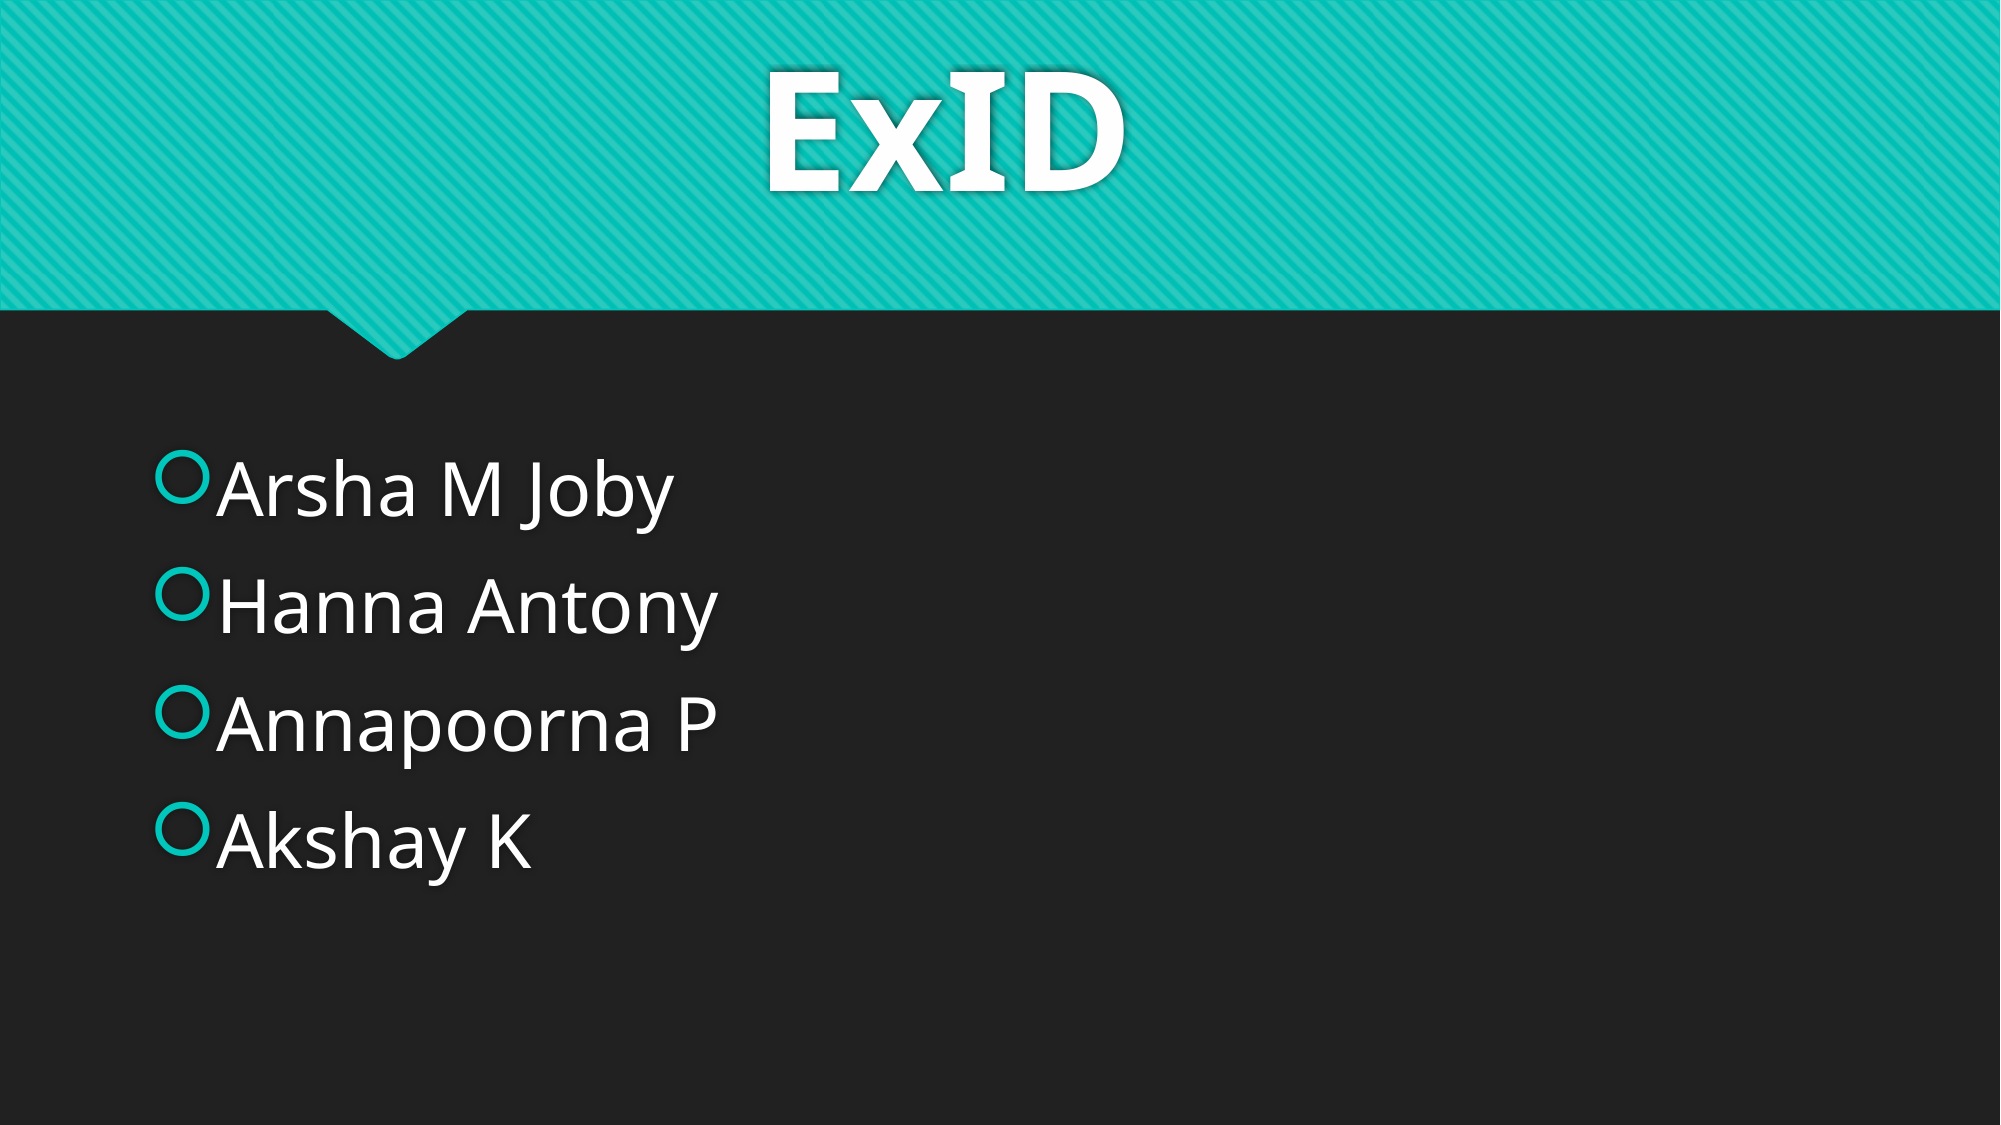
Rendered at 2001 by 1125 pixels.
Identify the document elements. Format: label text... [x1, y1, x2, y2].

title ExID [132, 73, 1868, 233]
list Arsha M Joby Hanna Antony Annapoorna P Akshay K [134, 364, 1866, 962]
